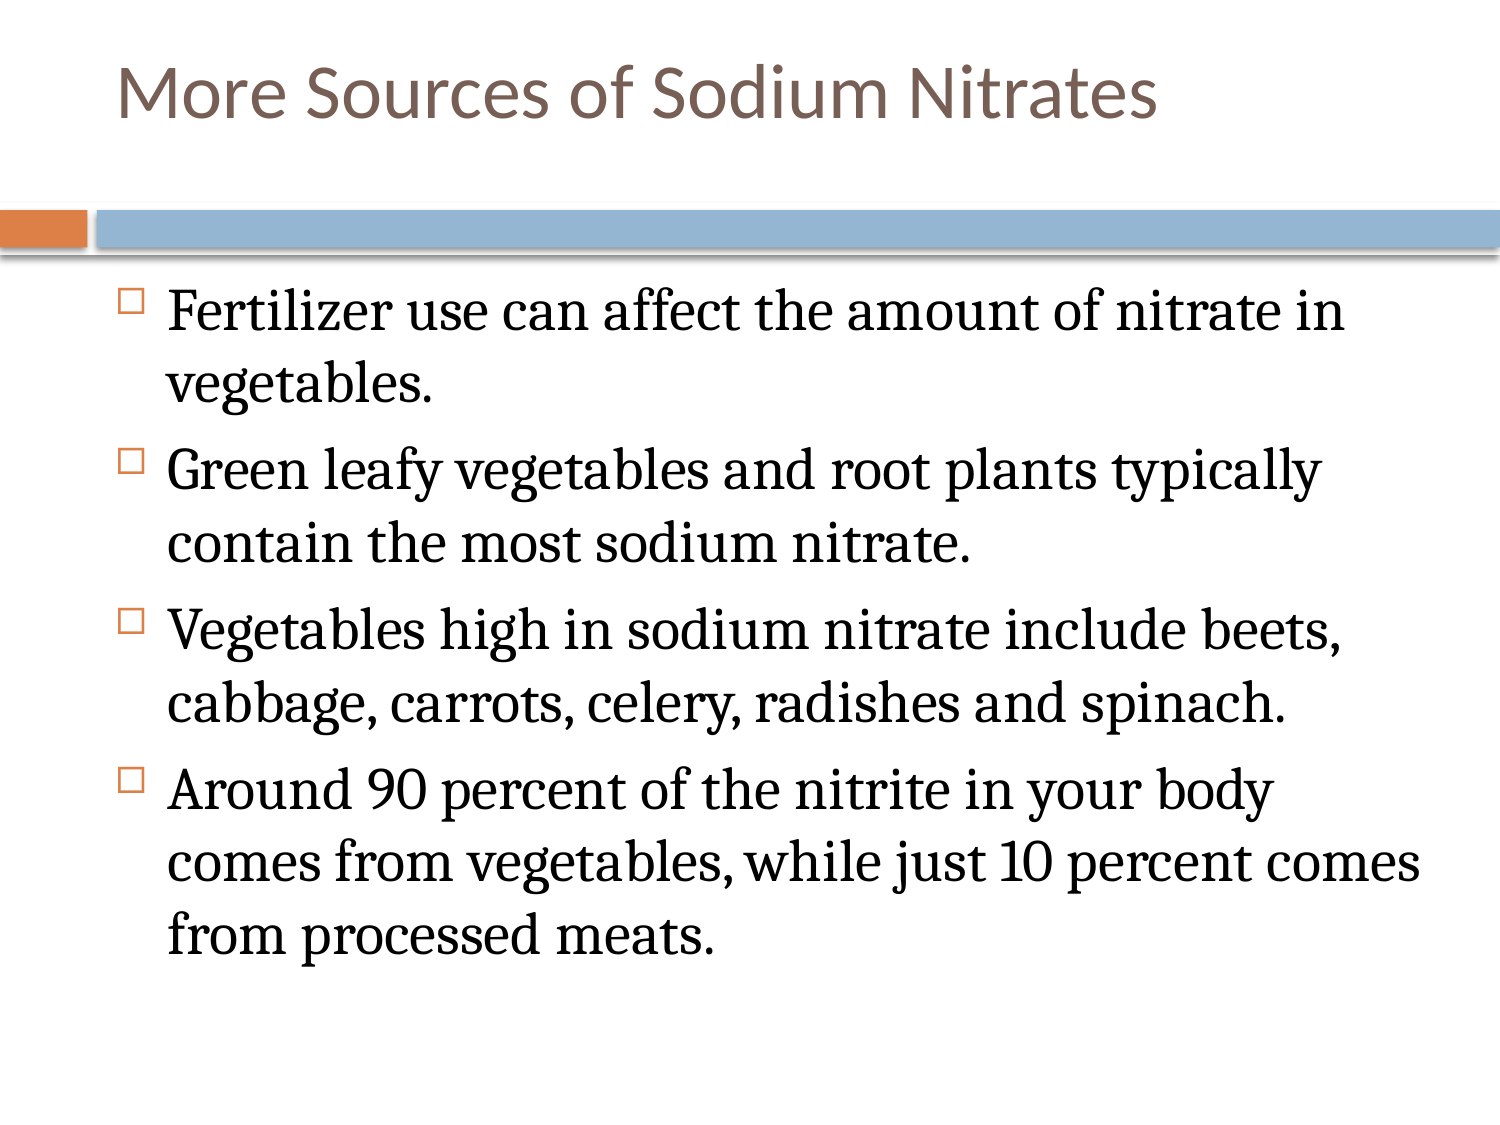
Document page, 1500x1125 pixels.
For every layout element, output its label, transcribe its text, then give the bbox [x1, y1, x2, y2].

list Fertilizer use can affect the amount of nitrate in vegetables. Green leafy vegetables and root plants typically contain the most sodium nitrate. Vegetables high in sodium nitrate include beets, cabbage, carrots, celery, radishes and spinach. Around 90 percent of the nitrite in your body comes from vegetables, while just 10 percent comes from processed meats. [100, 262, 1438, 1000]
title More Sources of Sodium Nitrates [100, 0, 1313, 175]
